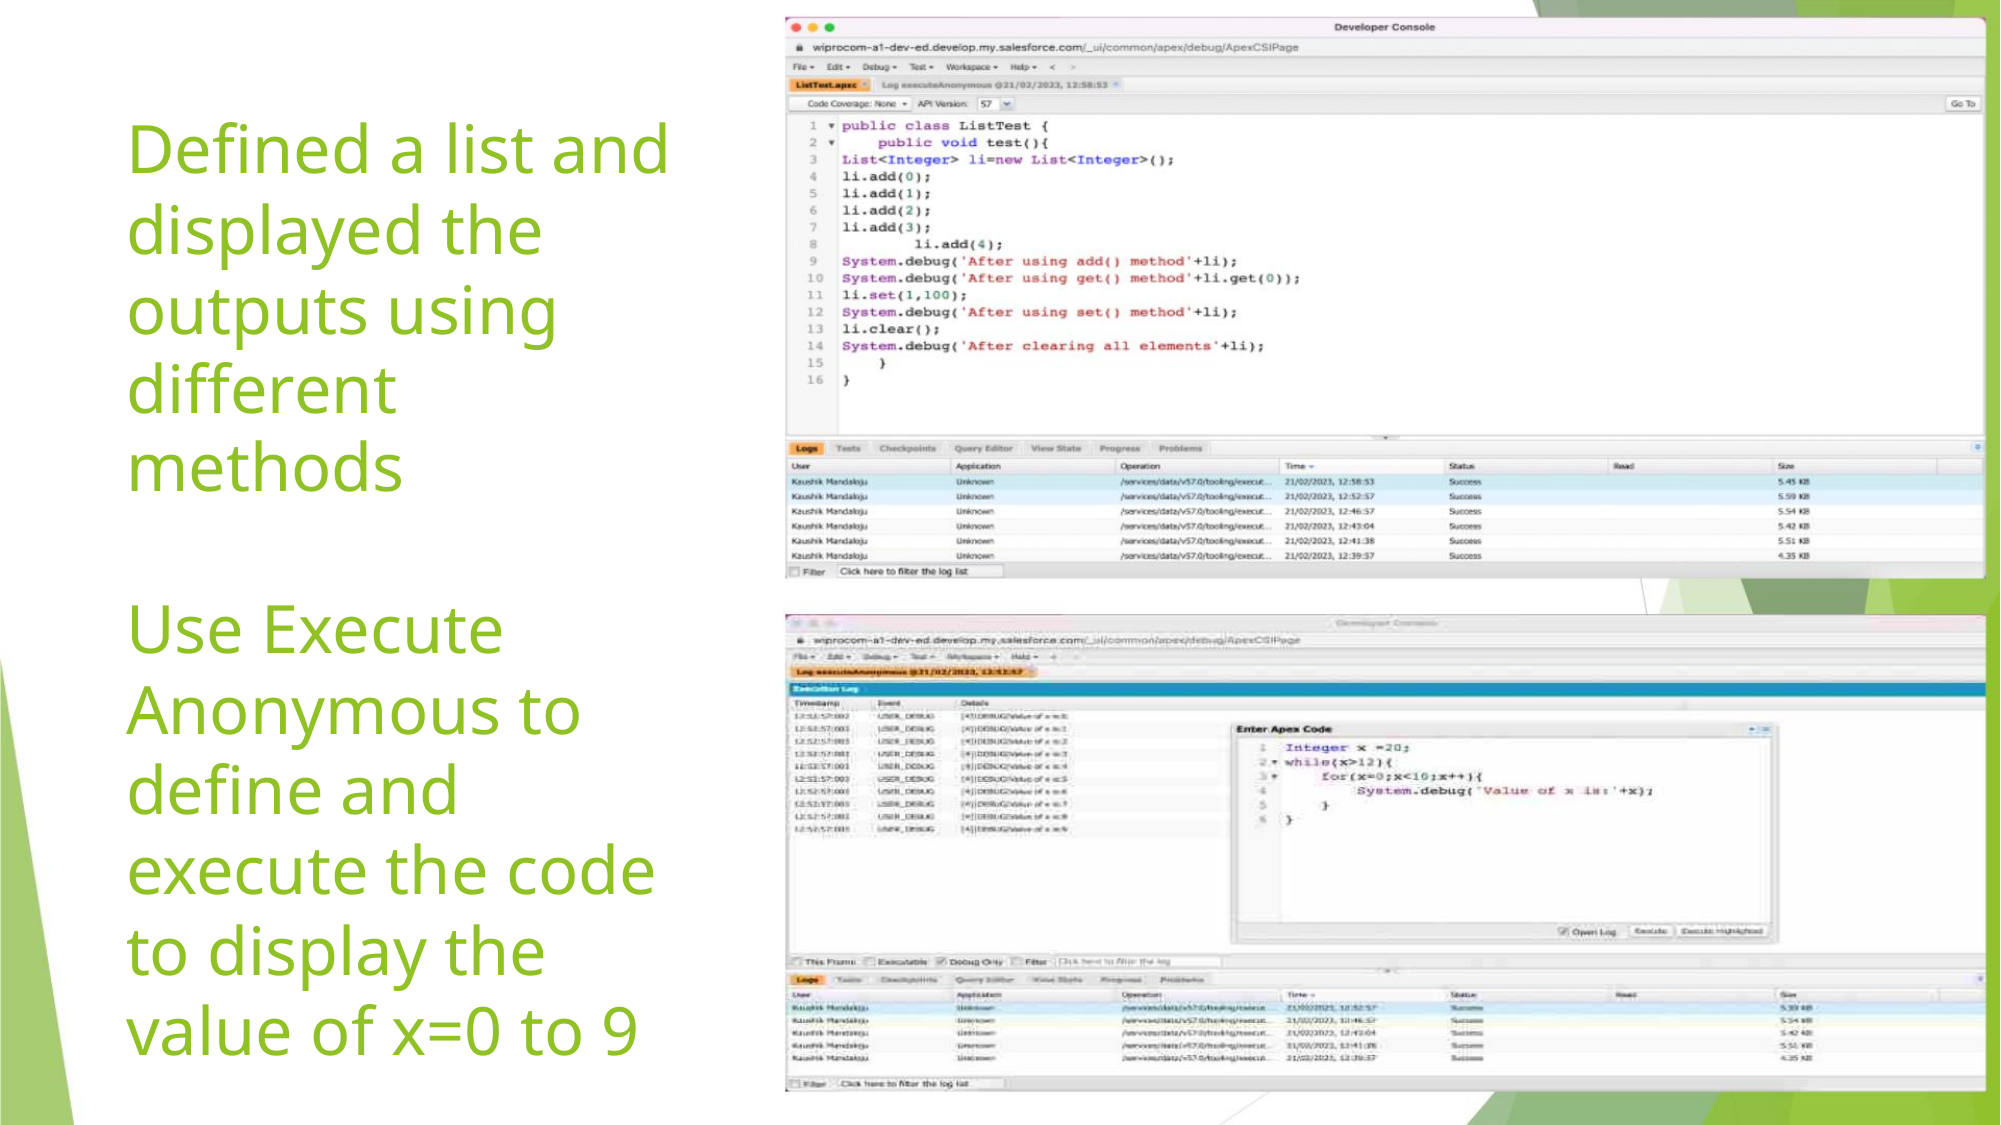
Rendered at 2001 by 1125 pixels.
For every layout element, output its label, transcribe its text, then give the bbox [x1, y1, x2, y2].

text_box different methods [126, 349, 693, 505]
text_box Use Execute Anonymous to define and execute the code to display the value of x=0 to 9 [126, 589, 671, 1070]
text_box [0, 0, 2000, 1125]
text_box Defined a list and displayed the outputs using [126, 109, 678, 349]
